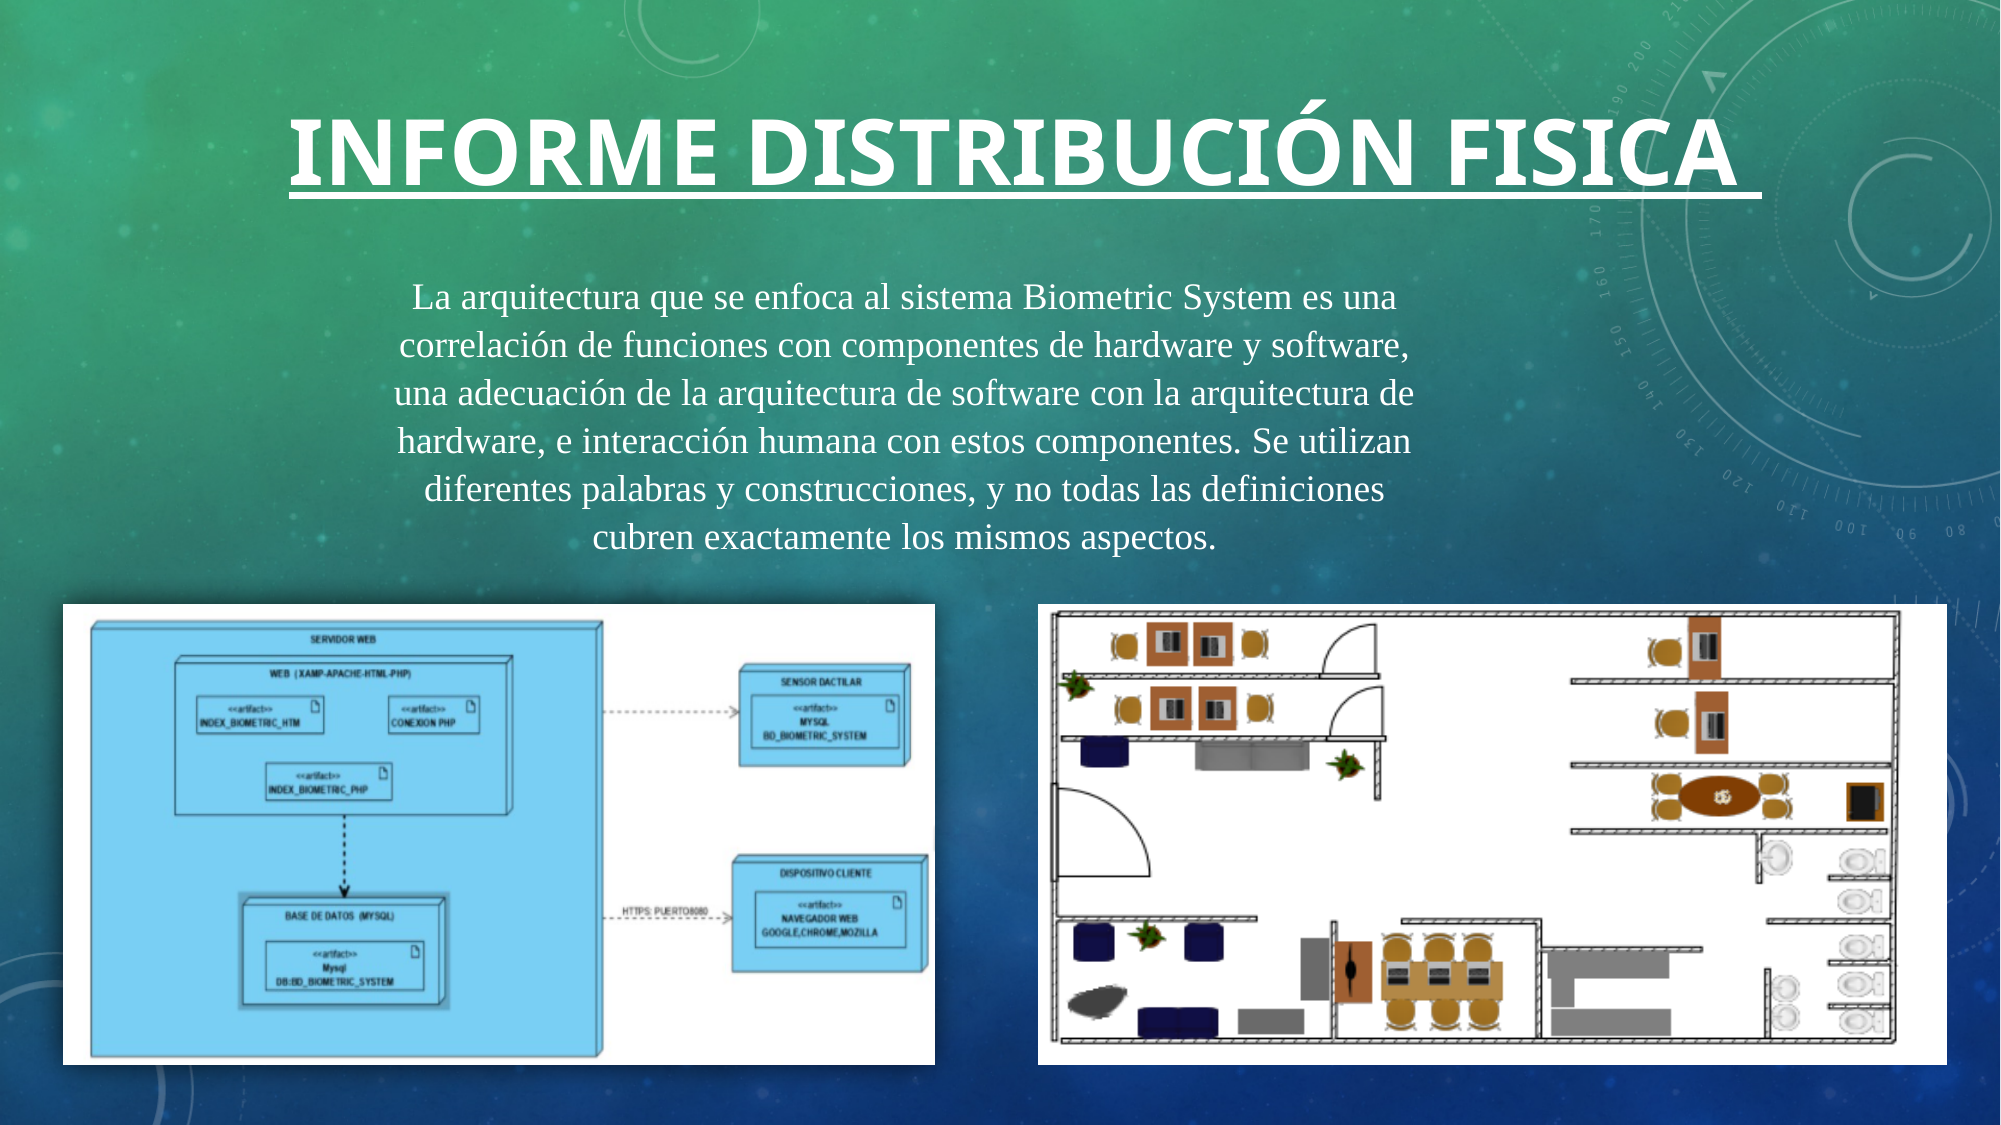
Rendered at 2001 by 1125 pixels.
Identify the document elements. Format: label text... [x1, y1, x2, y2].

text_box La arquitectura que se enfoca al sistema Biometric System es una correlación de funciones con componentes de hardware y software, una adecuación de la arquitectura de software con la arquitectura de hardware, e interacción humana con estos componentes. Se utilizan diferentes palabras y construcciones, y no todas las definiciones cubren exactamente los mismos aspectos. [374, 261, 1436, 565]
picture [0, 0, 2001, 1125]
text_box INFORME DISTRIBUCIÓN FISICA [273, 86, 1804, 226]
